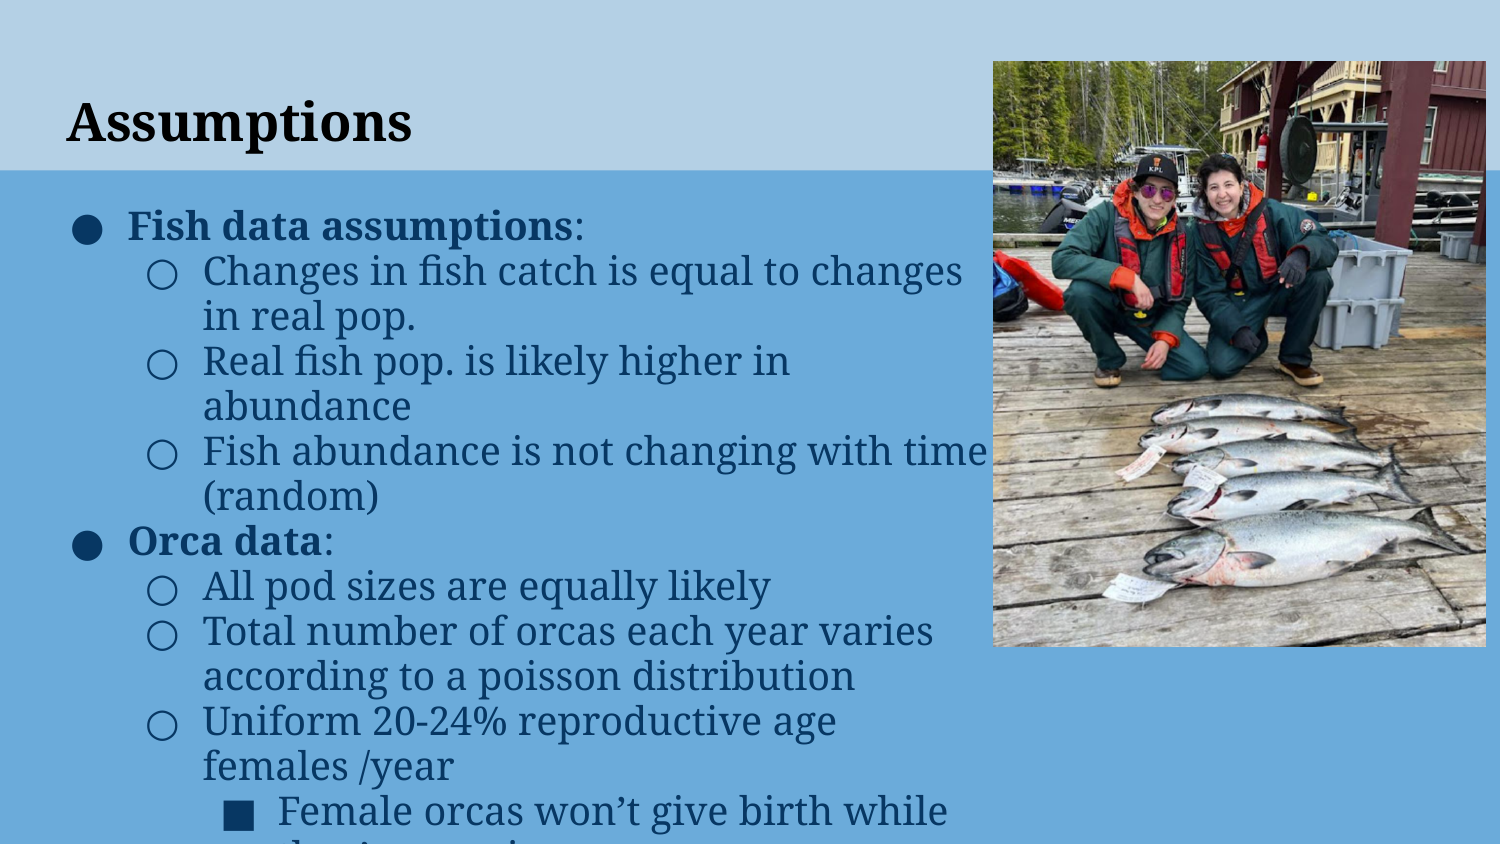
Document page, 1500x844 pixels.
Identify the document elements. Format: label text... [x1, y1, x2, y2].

title Assumptions [51, 72, 988, 167]
picture [993, 61, 1486, 647]
list Fish data assumptions: Changes in fish catch is equal to changes in real pop. Real fish pop. is likely higher in abundance Fish abundance is not changing with time (random) Orca data: All pod sizes are equally likely Total number of orcas each year varies according to a poisson distribution Uniform 20-24% reproductive age females /year Female orcas won’t give birth while they’re nursing [37, 189, 1005, 844]
text_box [0, 0, 1500, 171]
